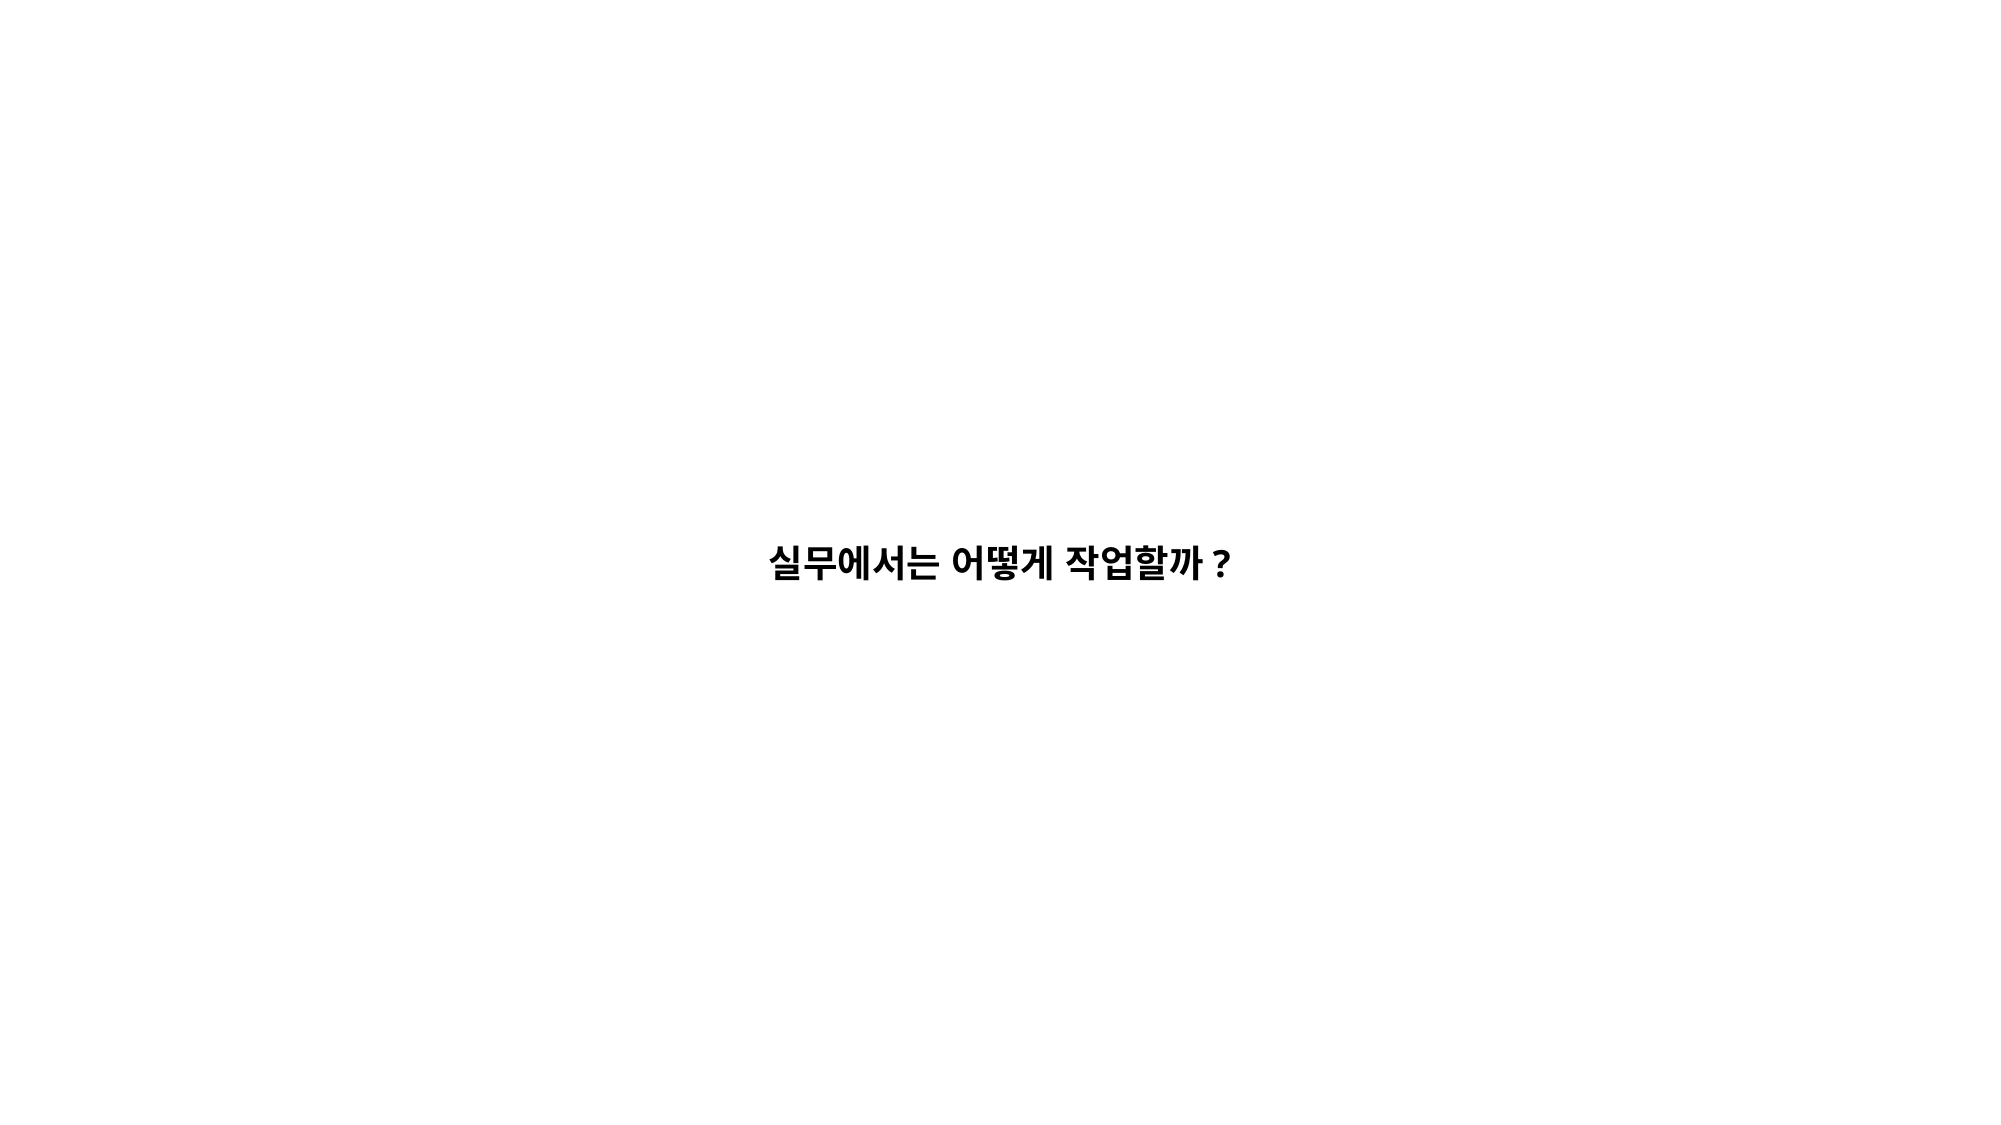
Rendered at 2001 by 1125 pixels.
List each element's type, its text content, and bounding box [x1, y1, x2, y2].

text_box 실무에서는 어떻게 작업할까? [598, 532, 1402, 592]
